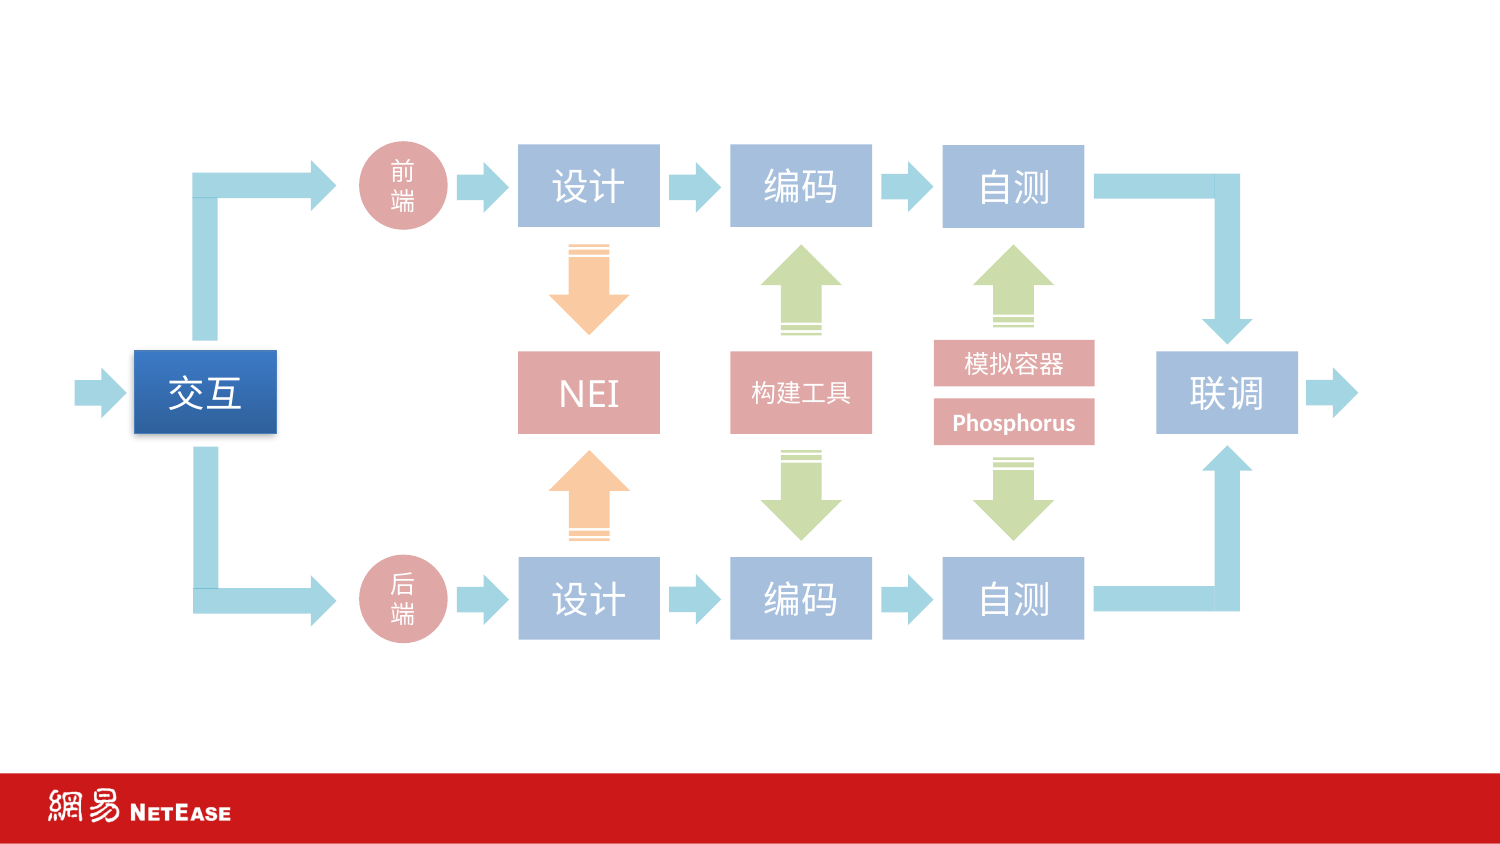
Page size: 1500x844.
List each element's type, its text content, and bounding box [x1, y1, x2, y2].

text_box [972, 470, 1055, 541]
text_box [1306, 367, 1359, 419]
text_box [193, 575, 337, 627]
text_box [669, 573, 722, 625]
text_box [760, 244, 843, 323]
text_box [456, 161, 510, 213]
text_box 设计 [518, 557, 660, 640]
text_box [1201, 173, 1253, 345]
text_box [548, 450, 631, 529]
text_box [568, 249, 610, 255]
text_box [1093, 173, 1214, 199]
text_box [192, 160, 337, 211]
text_box [669, 161, 722, 213]
text_box 自测 [942, 557, 1085, 640]
text_box 后端 [359, 554, 448, 644]
text_box 构建工具 [730, 351, 873, 434]
text_box [1201, 445, 1253, 612]
text_box [972, 244, 1055, 315]
text_box 自测 [942, 145, 1085, 228]
text_box 交互 [134, 350, 277, 434]
text_box Phosphorus [933, 398, 1095, 446]
text_box [993, 317, 1034, 323]
text_box 联调 [1156, 351, 1299, 434]
text_box [993, 462, 1034, 468]
text_box [548, 257, 630, 336]
text_box [780, 332, 822, 336]
text_box 编码 [730, 557, 873, 640]
text_box 设计 [518, 144, 660, 227]
picture [46, 786, 231, 824]
text_box [881, 574, 934, 626]
text_box [760, 462, 843, 541]
text_box [780, 325, 822, 331]
text_box 编码 [730, 144, 873, 227]
text_box [1093, 586, 1214, 612]
text_box [192, 197, 218, 341]
text_box NEI [518, 351, 660, 434]
text_box [456, 574, 510, 626]
text_box [568, 530, 610, 536]
text_box 模拟容器 [933, 339, 1095, 387]
text_box [74, 367, 127, 419]
text_box [993, 324, 1034, 328]
text_box [193, 446, 219, 589]
text_box [881, 161, 934, 213]
text_box 前端 [359, 141, 448, 230]
text_box [780, 455, 822, 461]
